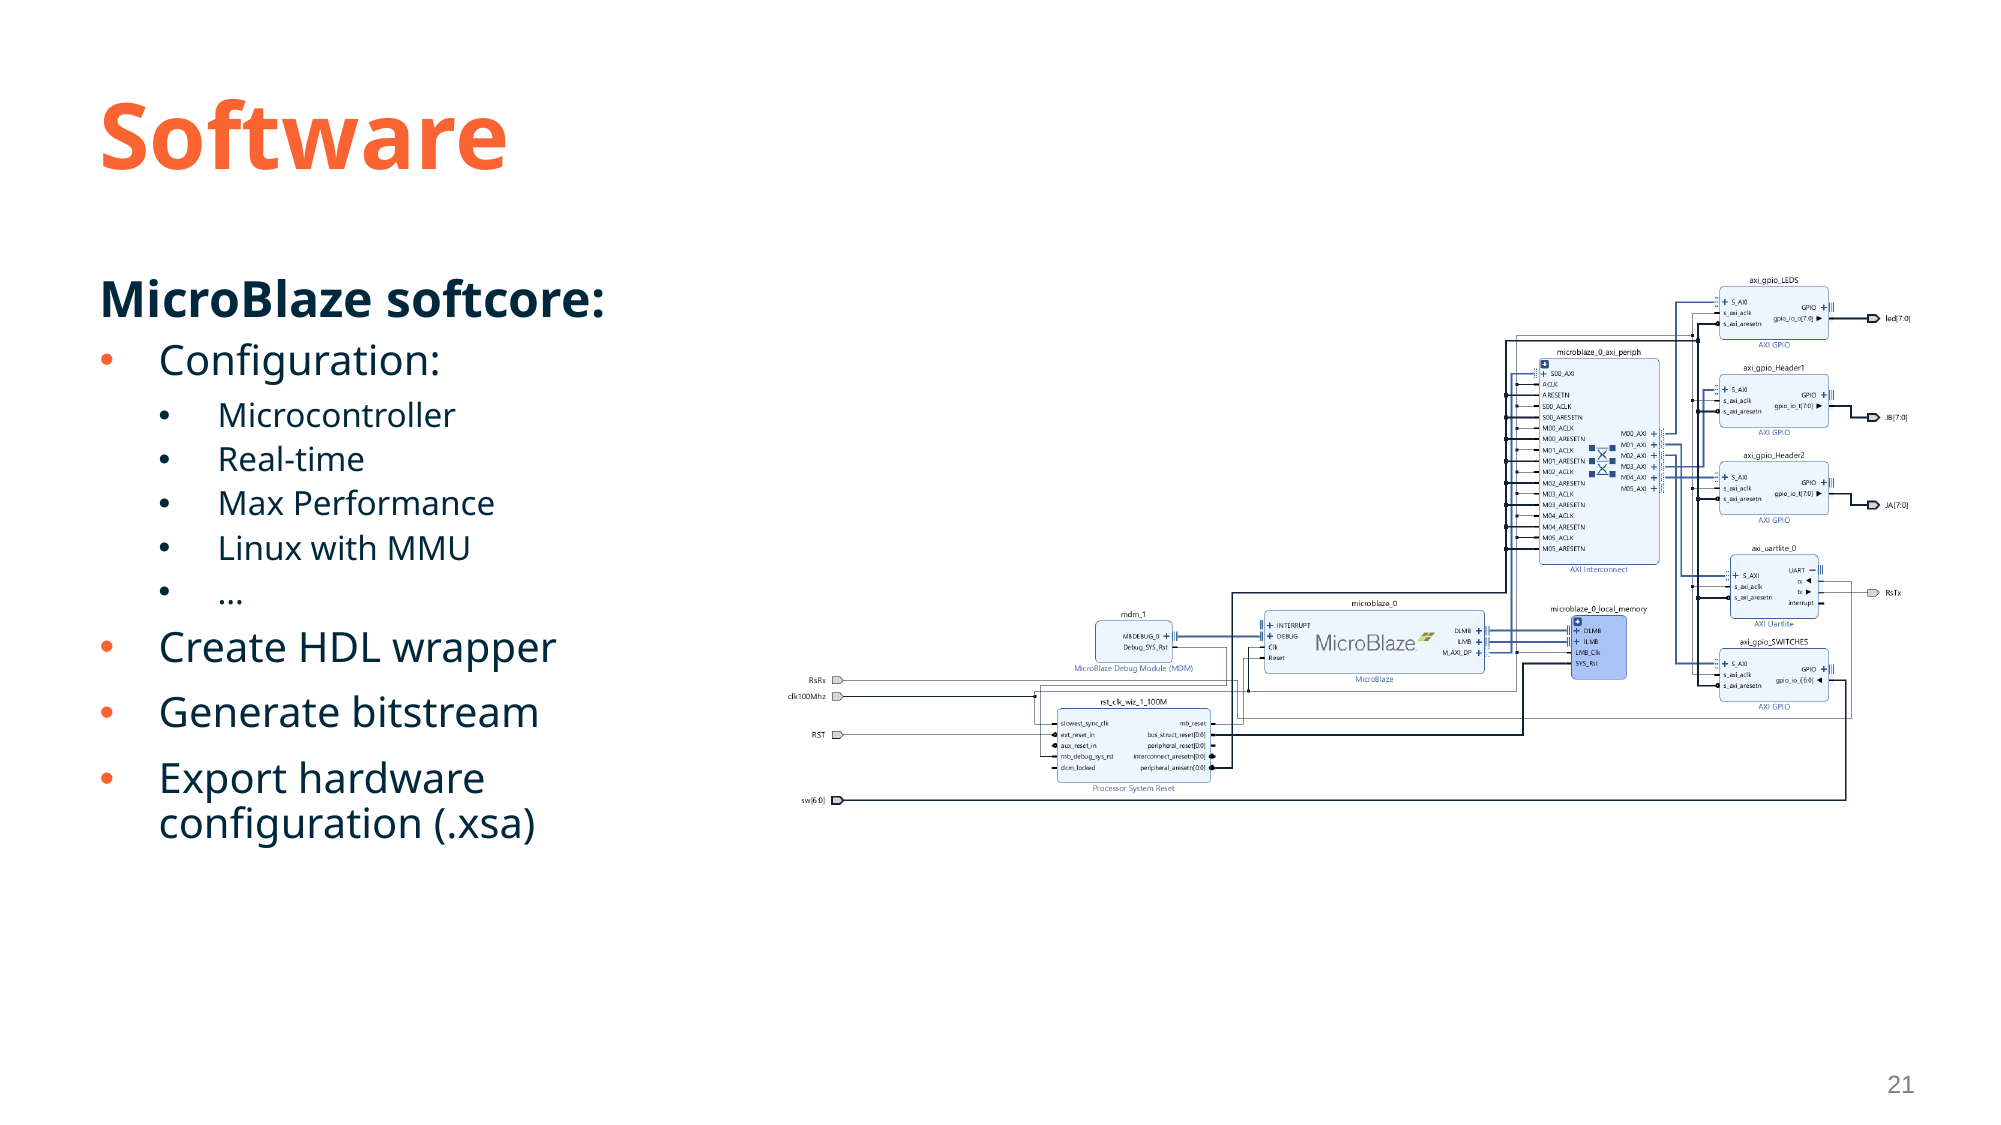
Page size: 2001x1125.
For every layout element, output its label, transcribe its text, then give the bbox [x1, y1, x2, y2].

picture [781, 267, 1916, 817]
list MicroBlaze softcore: Configuration: Microcontroller Real-time Max Performance Linux with MMU … Create HDL wrapper Generate bitstream Export hardware configuration (.xsa) [84, 267, 693, 1041]
slide_number 21 [1815, 1061, 1916, 1107]
title Software [84, 49, 1916, 233]
